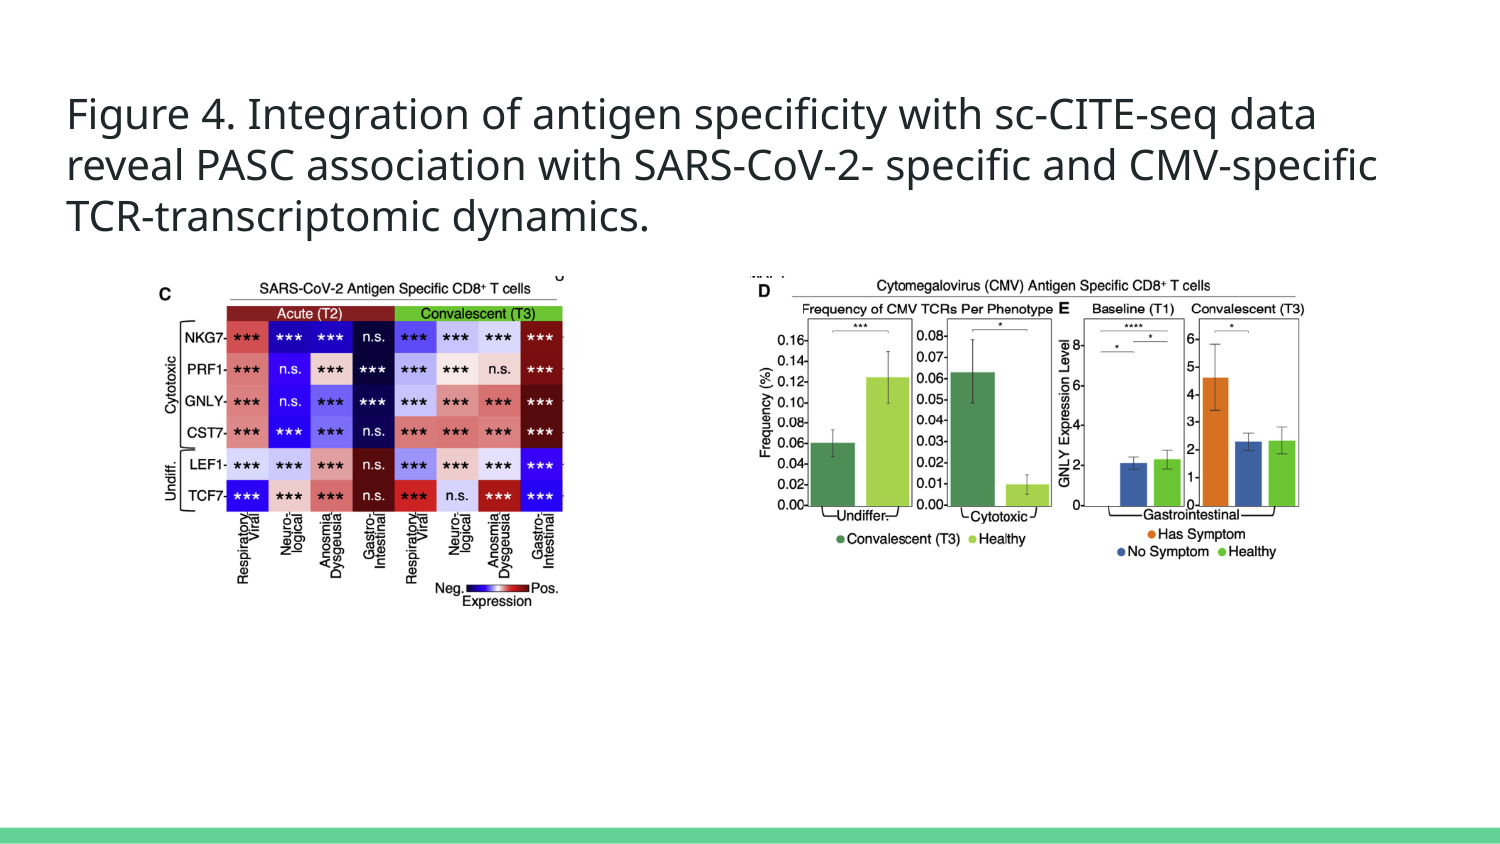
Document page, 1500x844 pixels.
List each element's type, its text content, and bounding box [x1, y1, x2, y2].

picture [749, 276, 1311, 568]
picture [152, 276, 565, 609]
title Figure 4. Integration of antigen specificity with sc-CITE-seq data reveal PASC association with SARS-CoV-2- specific and CMV-specific TCR-transcriptomic dynamics. [51, 72, 1449, 167]
